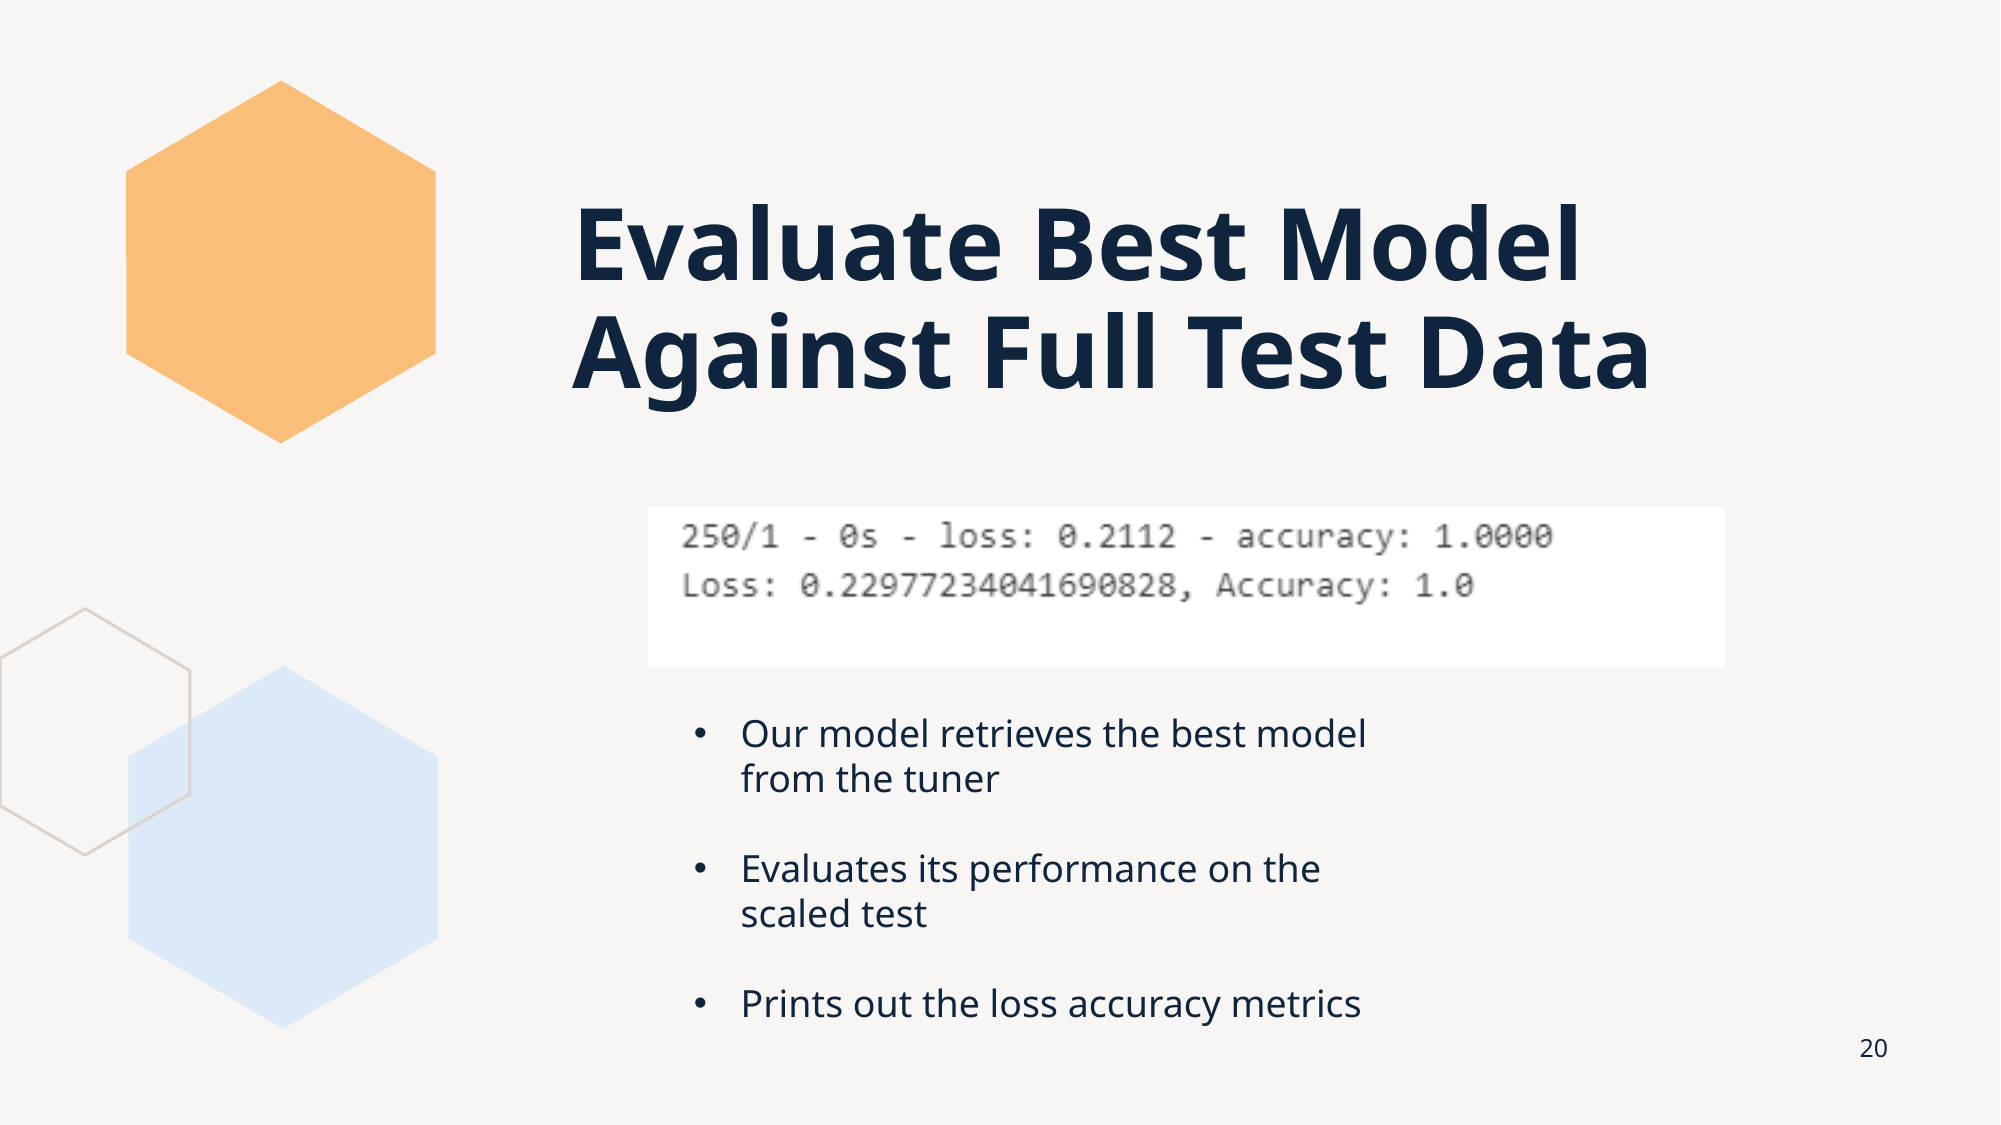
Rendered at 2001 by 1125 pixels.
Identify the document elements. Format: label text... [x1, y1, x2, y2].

list Our model retrieves the best model from the tuner Evaluates its performance on the scaled test Prints out the loss accuracy metrics [678, 702, 1426, 986]
title Evaluate Best Model Against Full Test Data [557, 45, 1882, 418]
slide_number 20 [1836, 1020, 1912, 1080]
picture [648, 507, 1725, 667]
